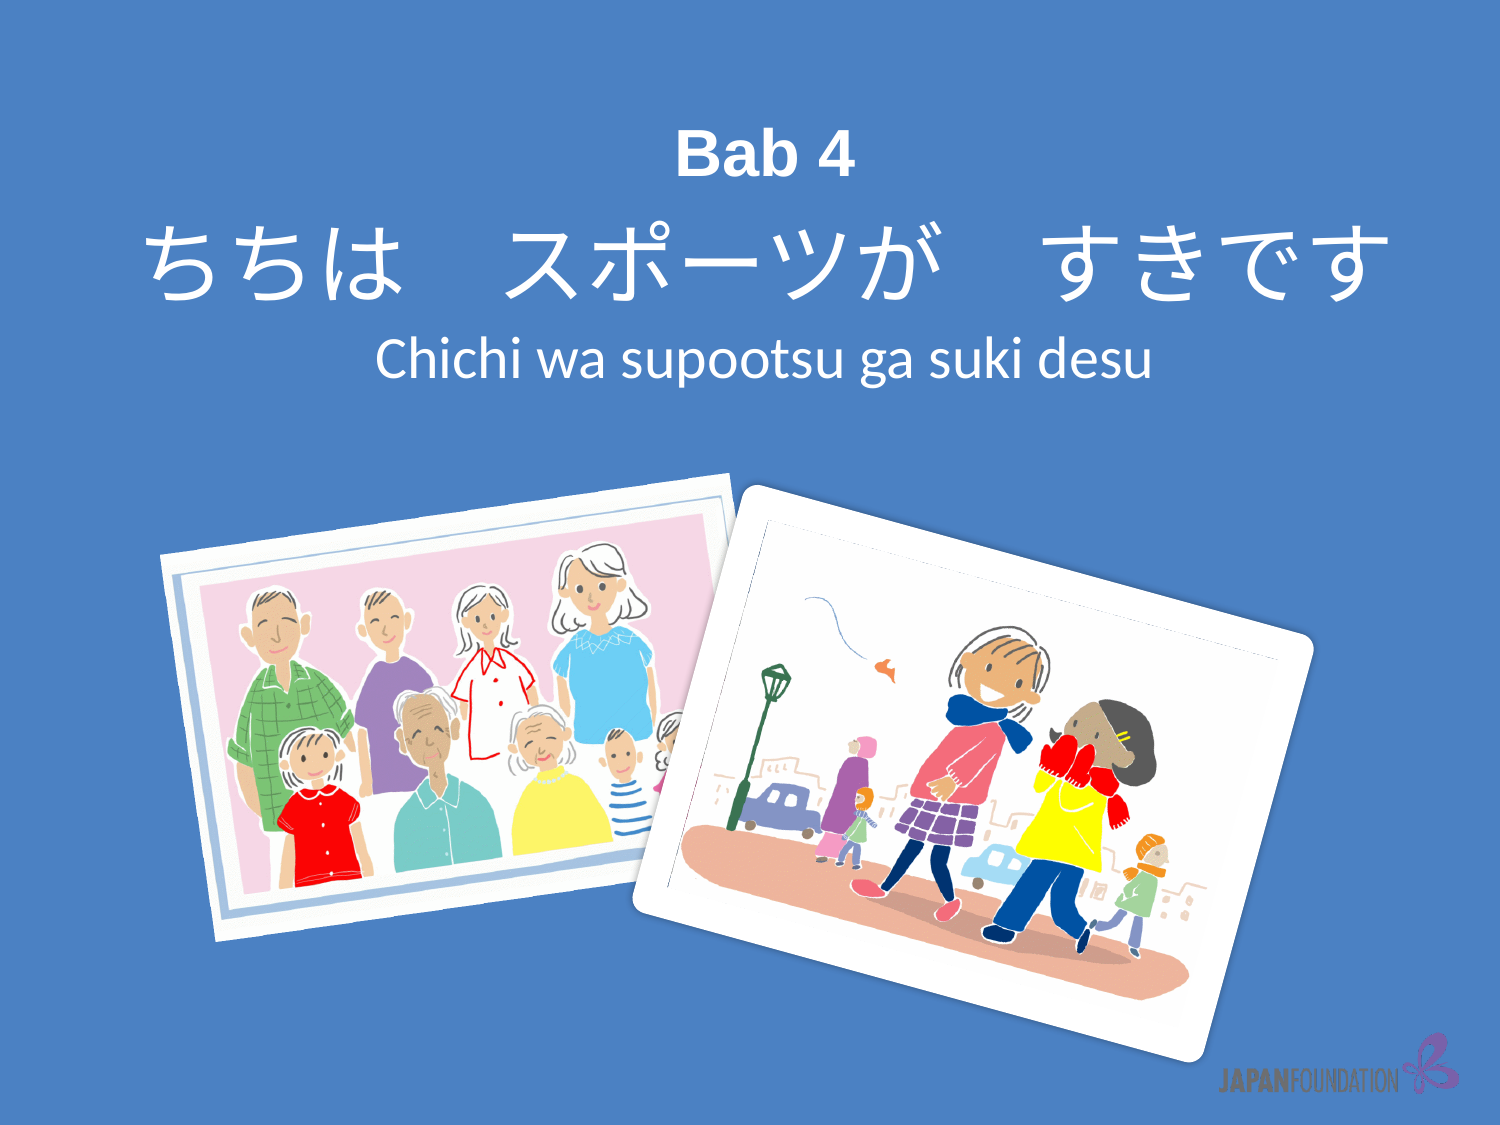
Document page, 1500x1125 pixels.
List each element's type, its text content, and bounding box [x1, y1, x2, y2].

text_box Bab 4 ちちは スポーツが すきです Chichi wa supootsu ga suki desu [100, 78, 1431, 433]
picture [160, 473, 1278, 1027]
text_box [1219, 1032, 1459, 1095]
